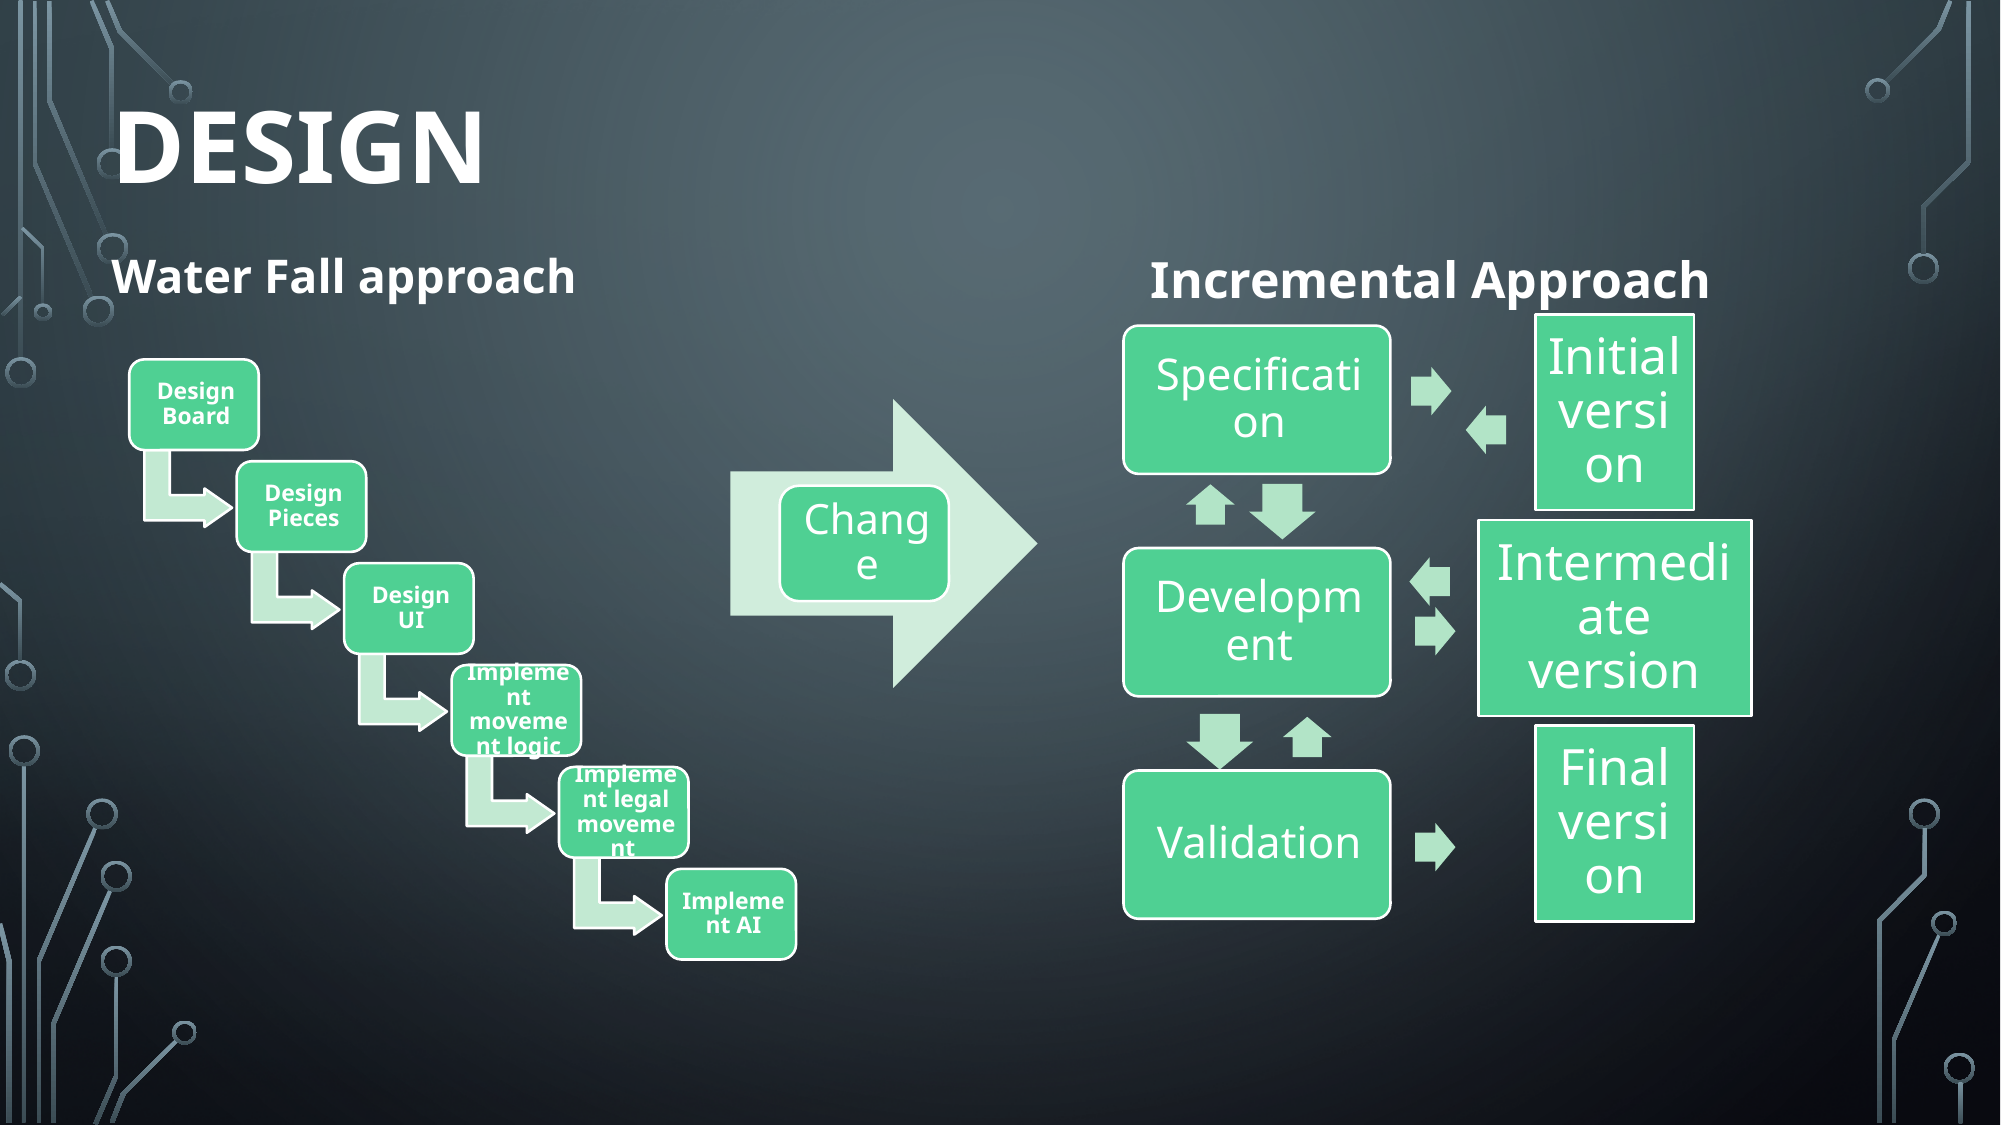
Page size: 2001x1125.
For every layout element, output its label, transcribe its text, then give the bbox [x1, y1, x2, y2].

title design [96, 29, 1722, 272]
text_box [126, 368, 799, 951]
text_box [1461, 409, 1511, 451]
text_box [730, 398, 842, 689]
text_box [1282, 716, 1332, 758]
list Incremental Approach [1122, 228, 1740, 325]
list Water Fall approach [96, 228, 805, 311]
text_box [1405, 560, 1455, 602]
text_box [842, 325, 1373, 919]
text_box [1373, 313, 1856, 923]
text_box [1185, 483, 1235, 525]
